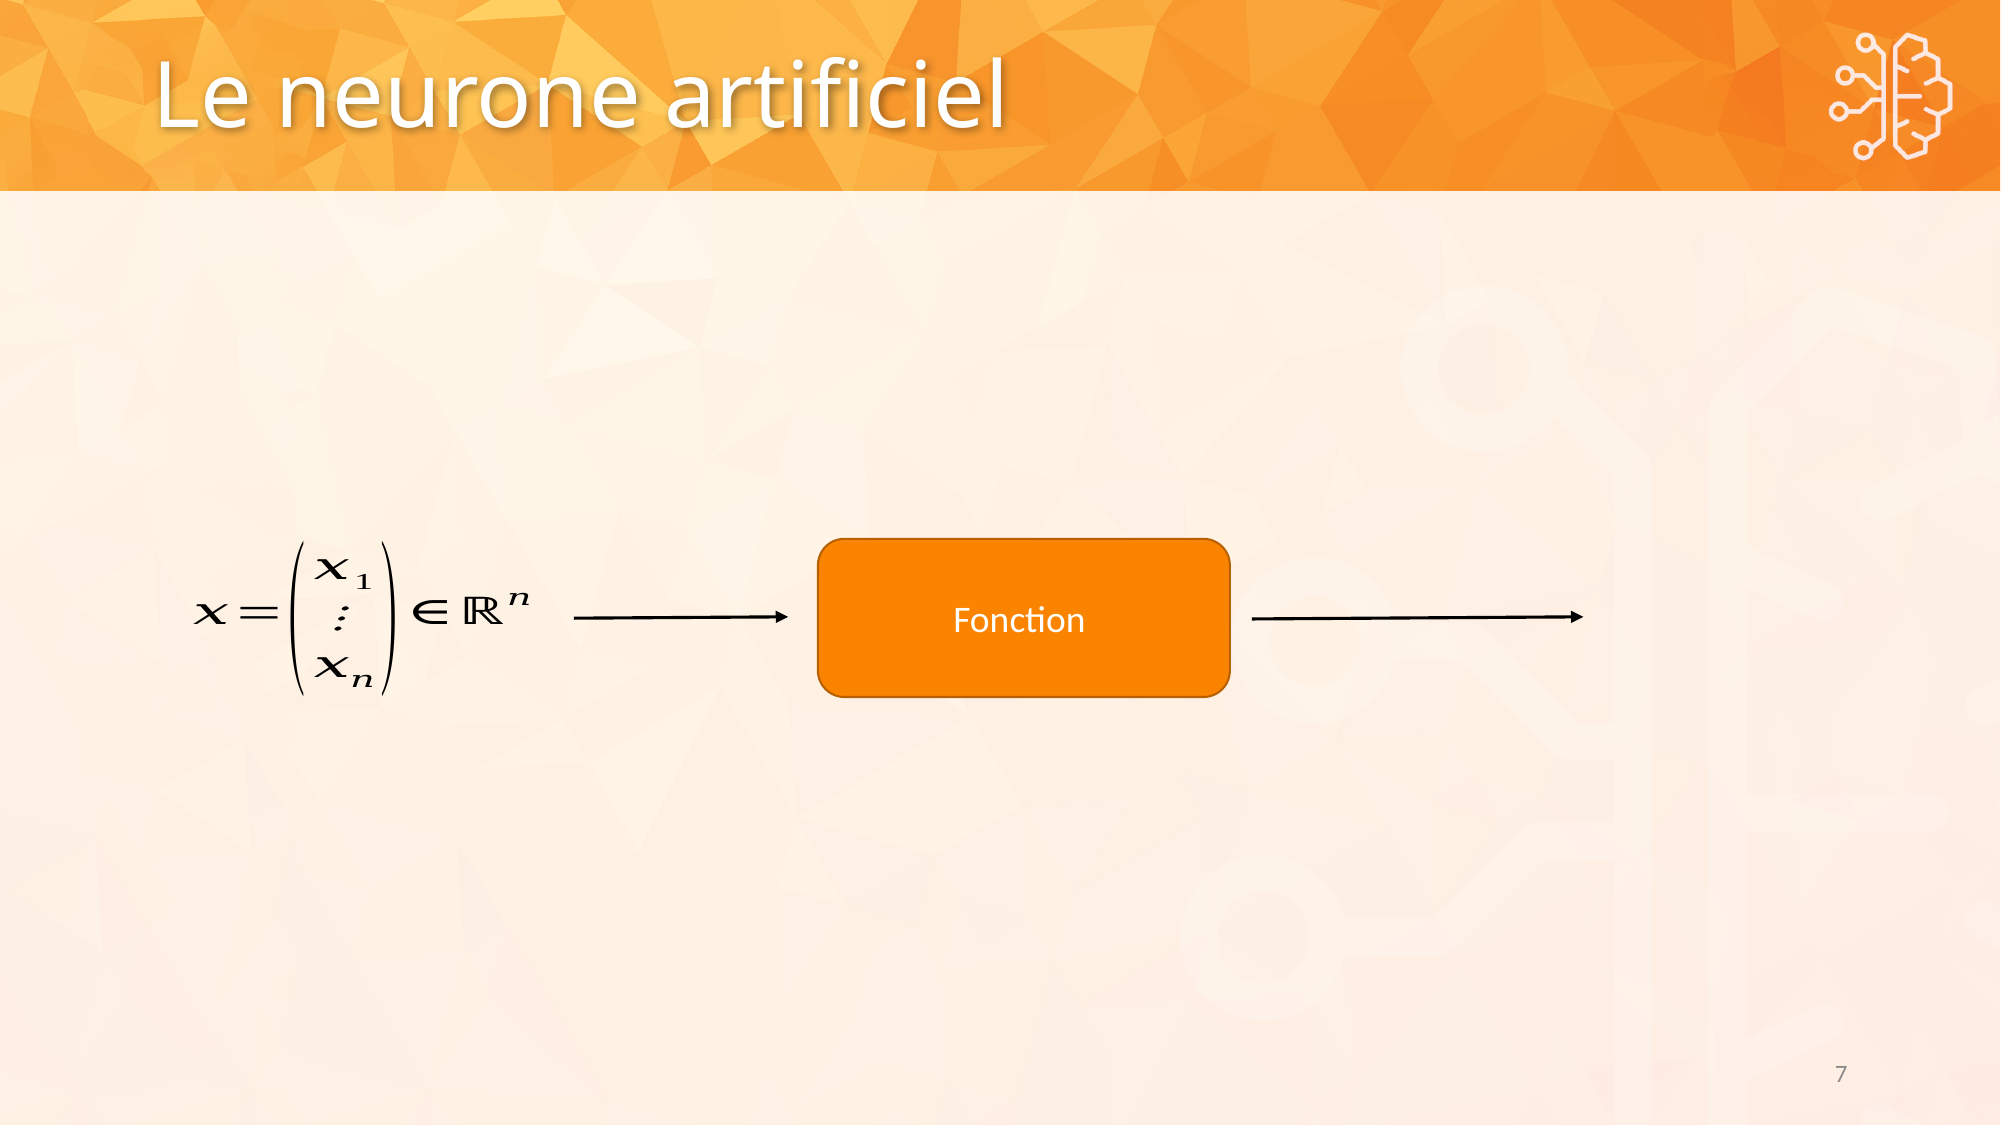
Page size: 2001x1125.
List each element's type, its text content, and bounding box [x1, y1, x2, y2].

picture [0, 0, 2001, 1125]
slide_number 7 [1412, 1042, 1863, 1103]
title Le neurone artificiel [137, 37, 1863, 158]
